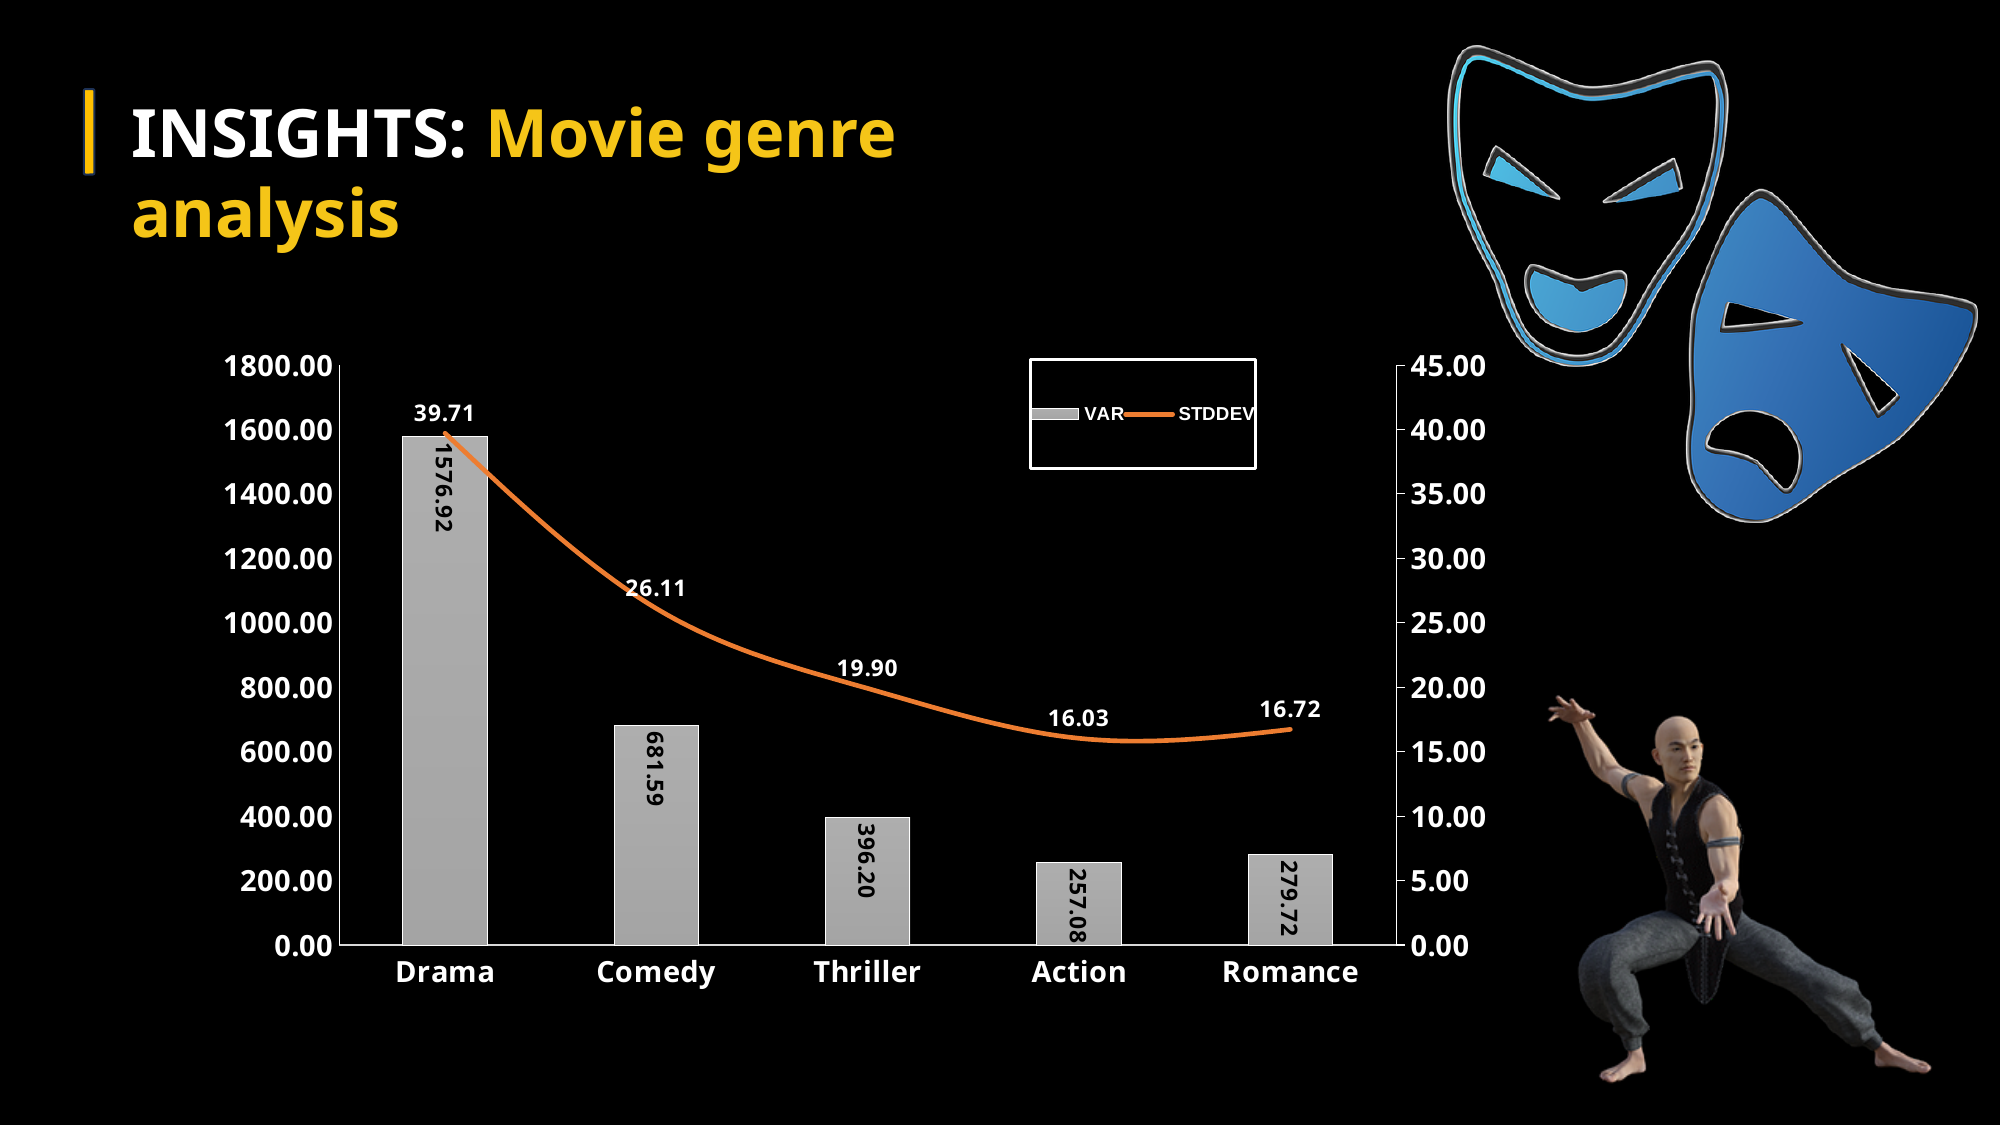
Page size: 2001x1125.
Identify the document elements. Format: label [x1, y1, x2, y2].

text_box [83, 83, 1091, 180]
chart [209, 296, 1488, 1012]
picture [1163, 653, 2000, 1125]
picture [1447, 45, 1978, 523]
